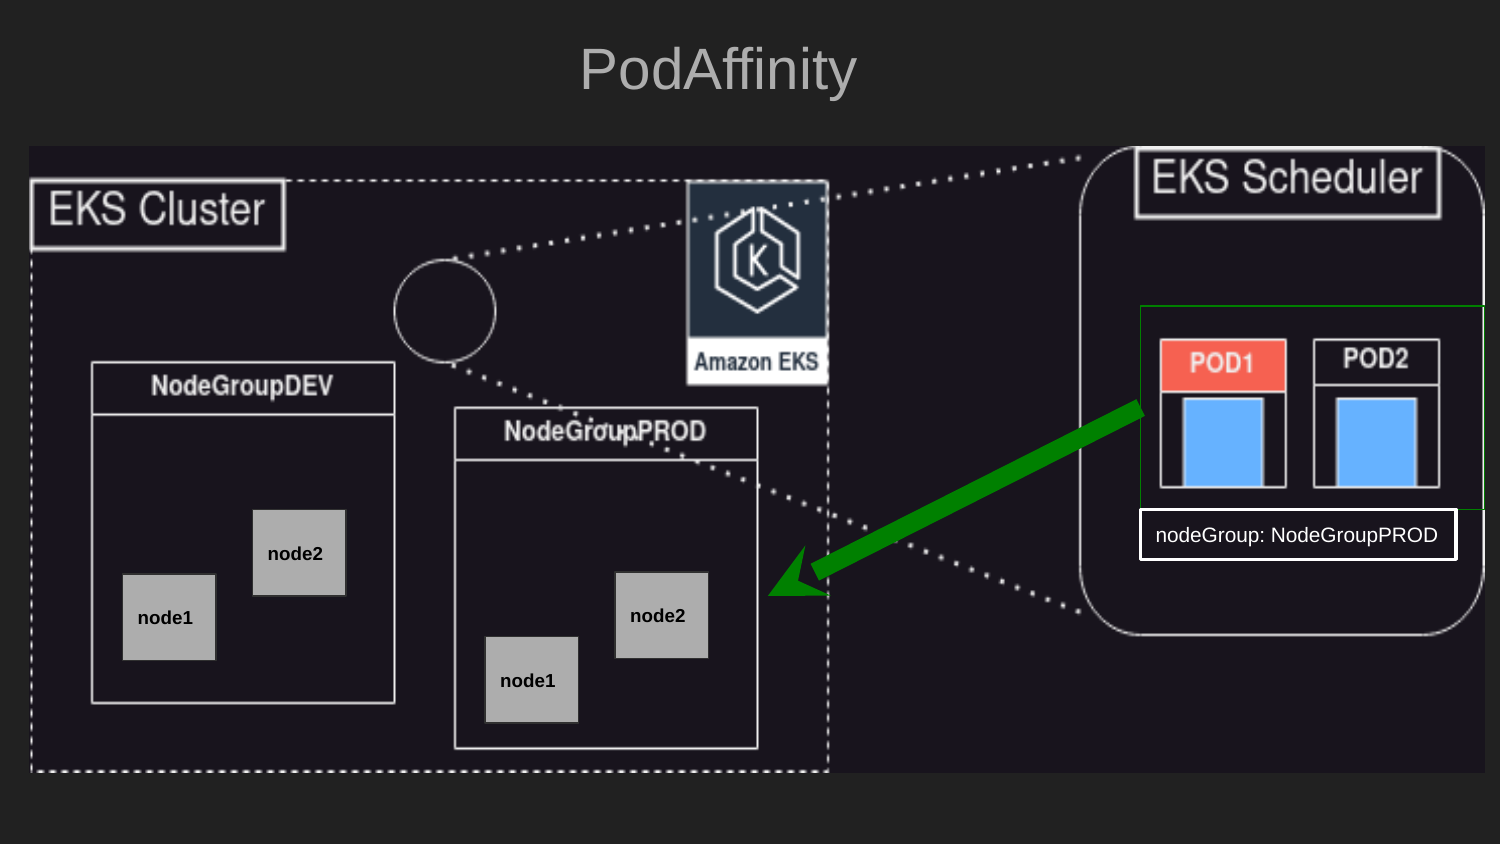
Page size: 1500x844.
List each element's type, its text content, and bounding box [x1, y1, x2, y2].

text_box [767, 407, 1141, 597]
picture [28, 146, 1485, 773]
subtitle PodAffinity [19, 16, 1418, 147]
